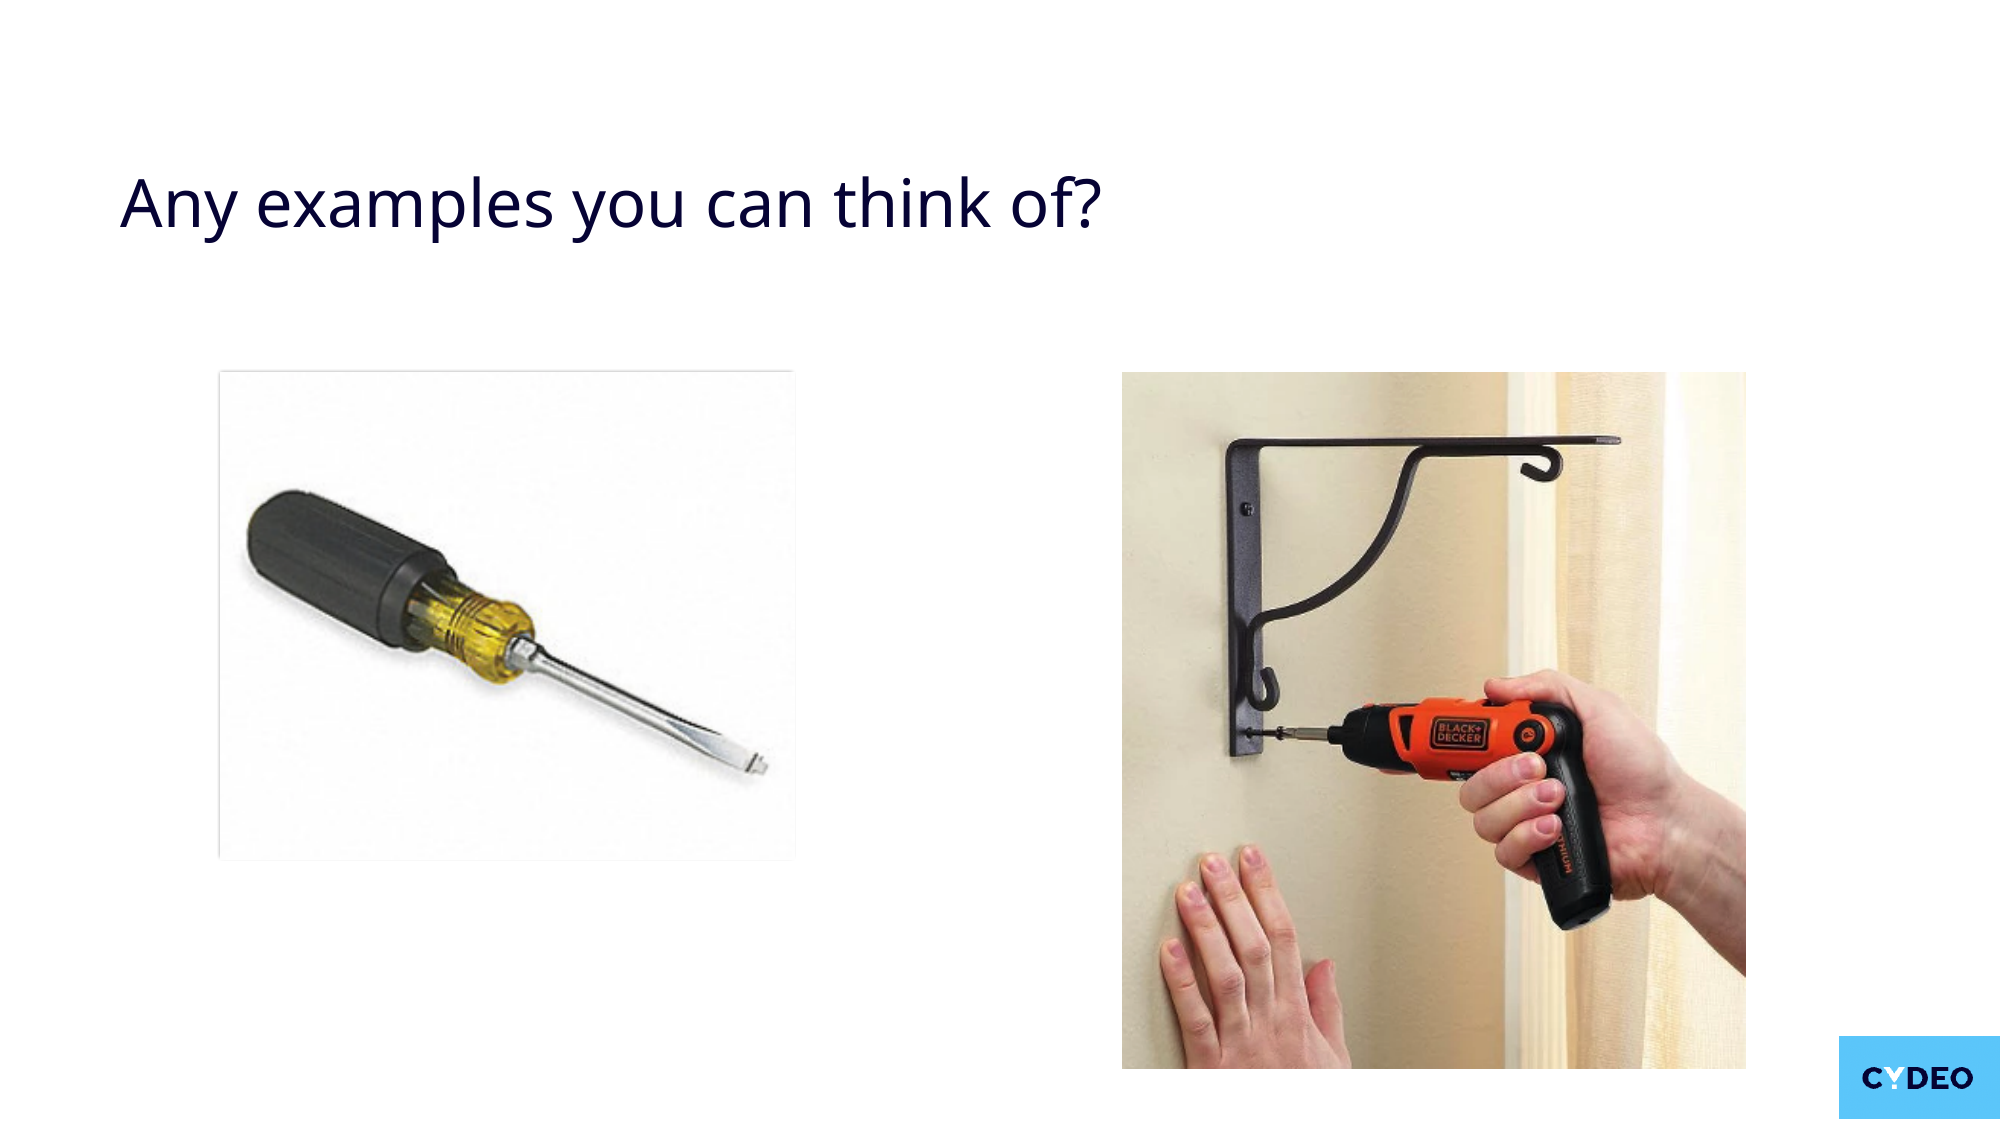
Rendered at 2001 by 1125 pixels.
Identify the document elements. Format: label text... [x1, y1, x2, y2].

text_box Any examples you can think of? [100, 92, 1900, 261]
picture [1122, 372, 1746, 1069]
picture [1839, 1036, 2000, 1119]
picture [220, 372, 795, 860]
